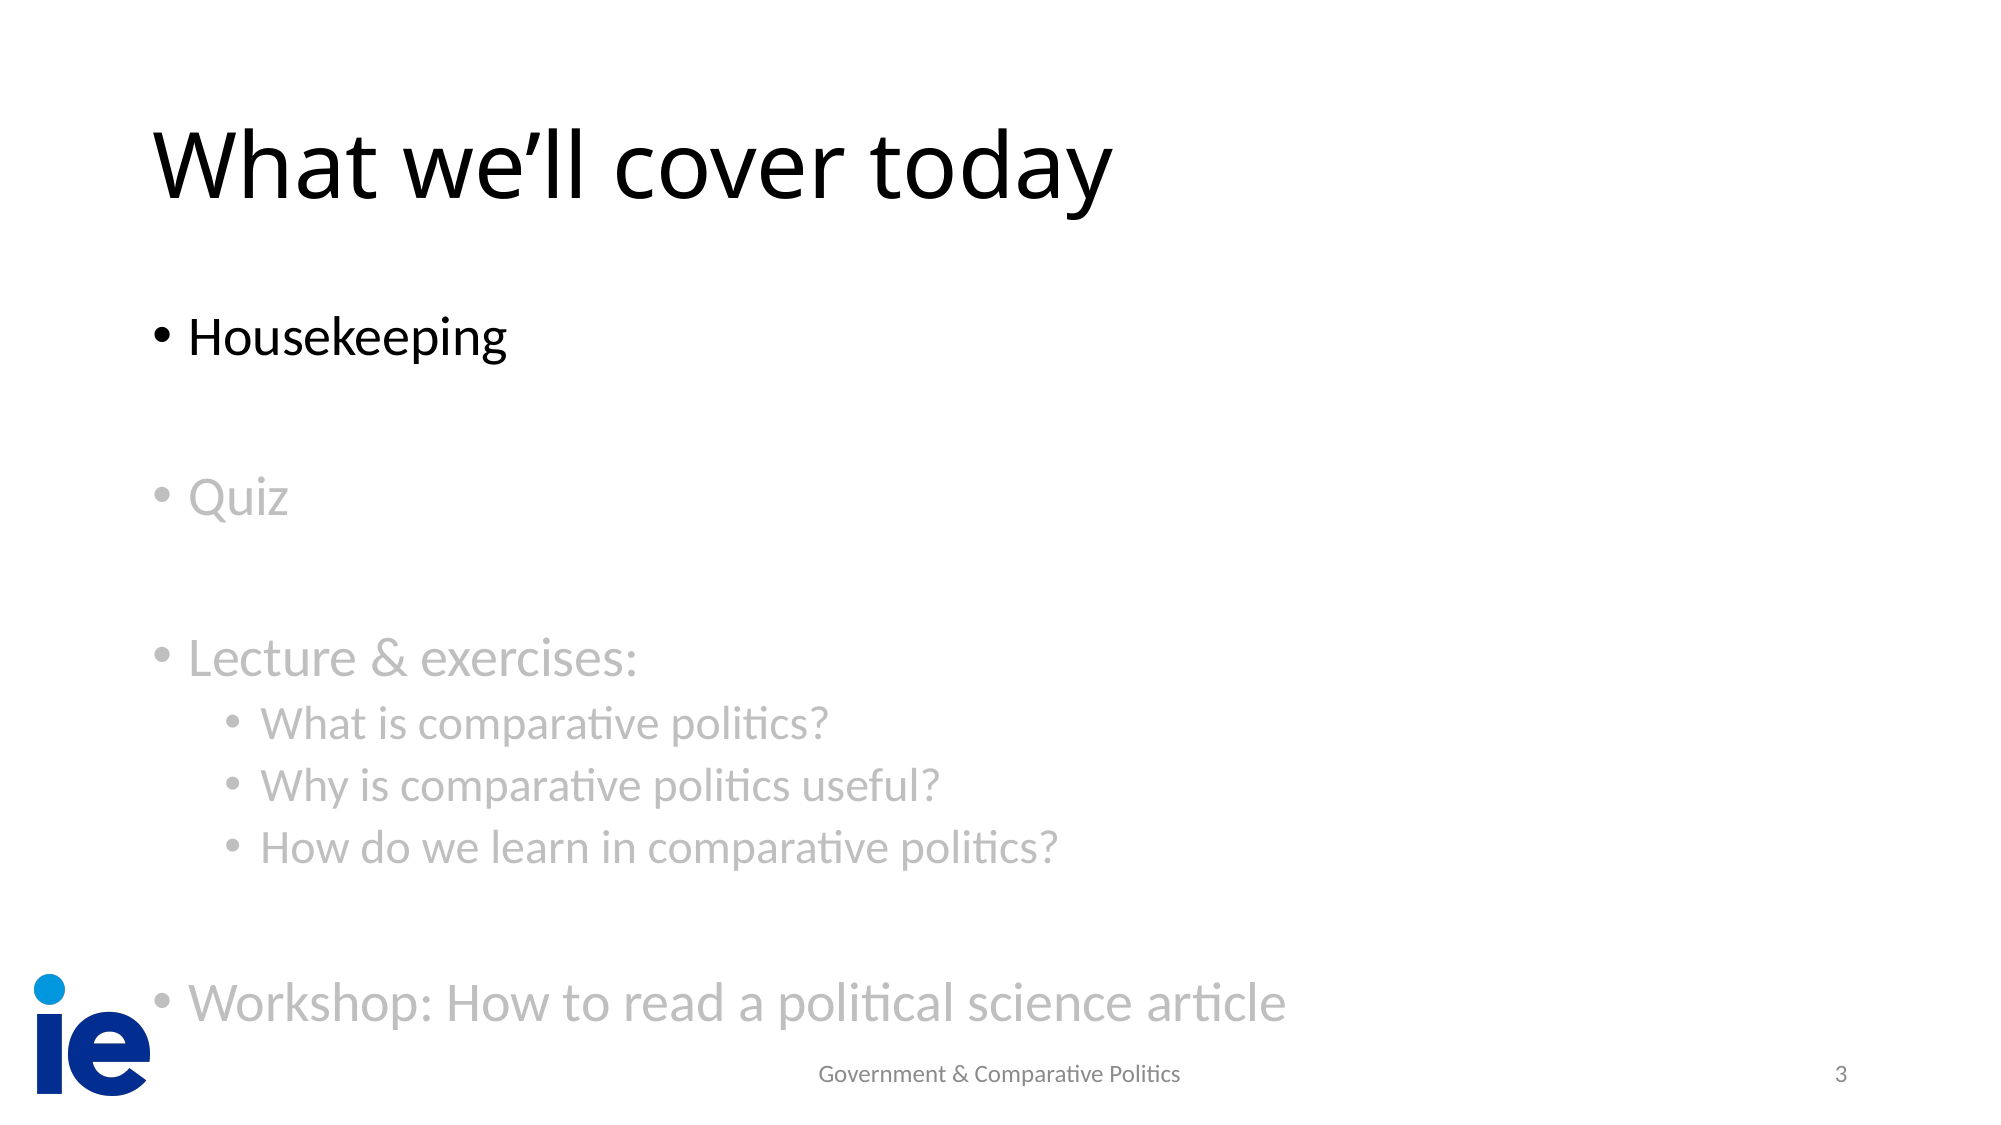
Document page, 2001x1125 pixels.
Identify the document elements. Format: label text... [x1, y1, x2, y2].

picture [34, 974, 150, 1096]
slide_number 3 [1412, 1042, 1863, 1103]
list Housekeeping Quiz Lecture & exercises: What is comparative politics? Why is comparative politics useful? How do we learn in comparative politics? Workshop: How to read a political science article [137, 299, 1921, 1043]
title What we’ll cover today [137, 59, 1863, 278]
picture [34, 974, 43, 983]
footer Government & Comparative Politics [662, 1042, 1338, 1103]
